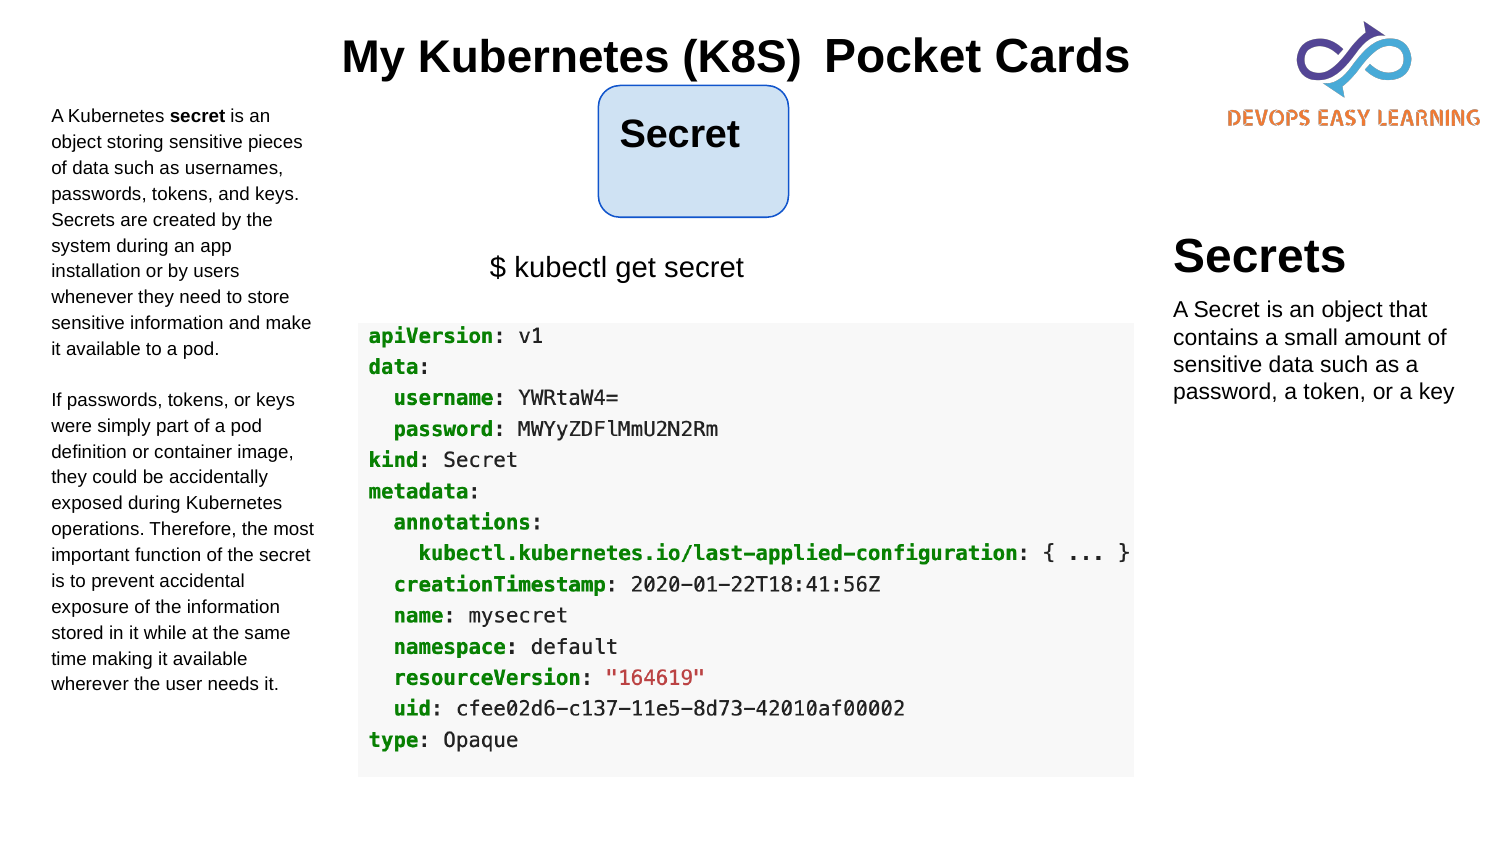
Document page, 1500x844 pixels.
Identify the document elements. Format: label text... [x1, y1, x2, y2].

text_box My Kubernetes (K8S) Pocket Cards [7, 9, 1214, 138]
text_box Secret [598, 85, 789, 218]
picture [1216, 9, 1492, 148]
text_box Secrets A Secret is an object that contains a small amount of sensitive data such as a password, a token, or a key [1158, 201, 1500, 420]
text_box $ kubectl get secret [474, 233, 1158, 299]
text_box A Kubernetes secret is an object storing sensitive pieces of data such as usernames, passwords, tokens, and keys. Secrets are created by the system during an app installation or by users whenever they need to store sensitive information and make it available to a pod. If passwords, tokens, or keys were simply part of a pod definition or container image, they could be accidentally exposed during Kubernetes operations. Therefore, the most important function of the secret is to prevent accidental exposure of the information stored in it while at the same time making it available wherever the user needs it. [36, 85, 334, 757]
picture [358, 323, 1134, 778]
